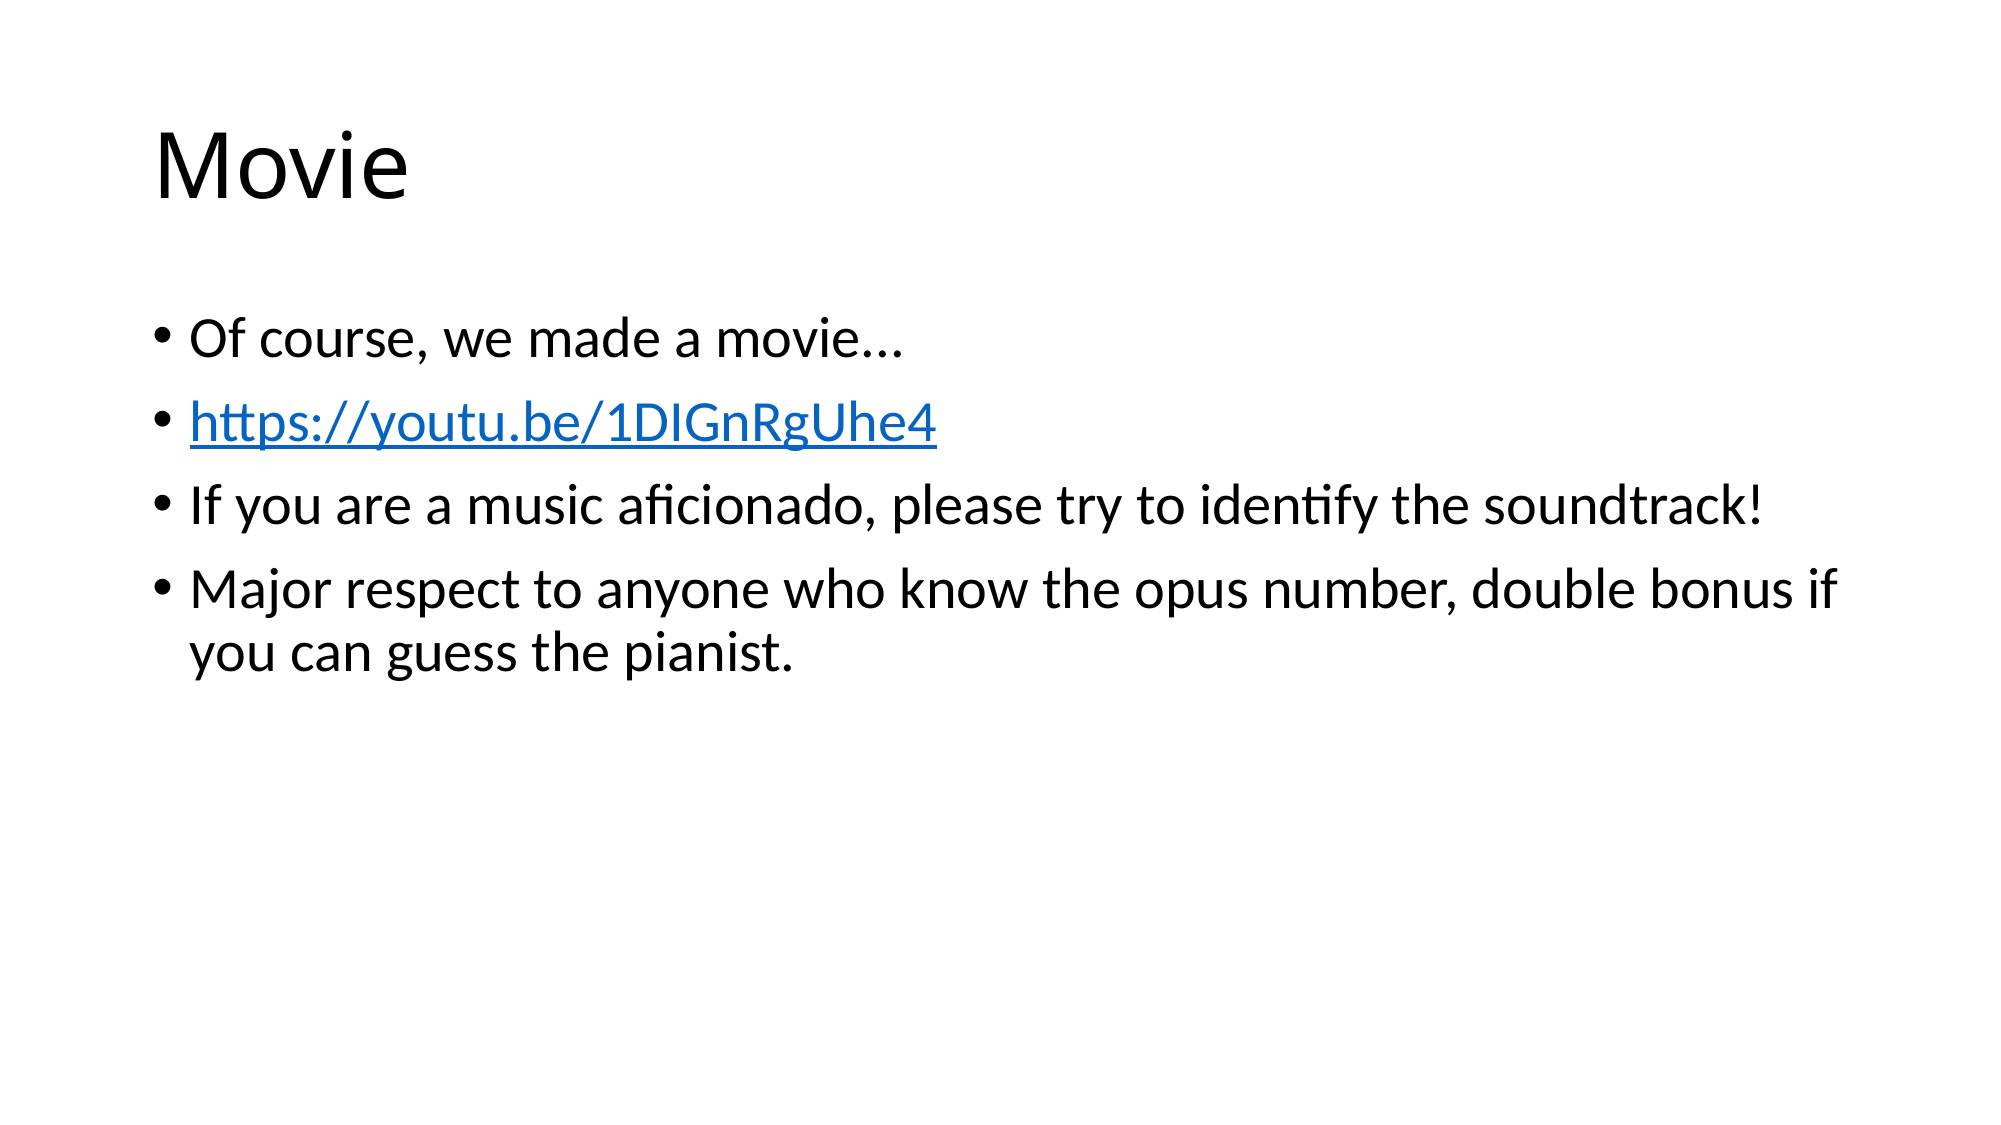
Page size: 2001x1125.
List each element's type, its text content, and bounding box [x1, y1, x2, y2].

list Of course, we made a movie... https://youtu.be/1DIGnRgUhe4 If you are a music aficionado, please try to identify the soundtrack! Major respect to anyone who know the opus number, double bonus if you can guess the pianist. [137, 299, 1863, 1014]
title Movie [137, 59, 1863, 278]
